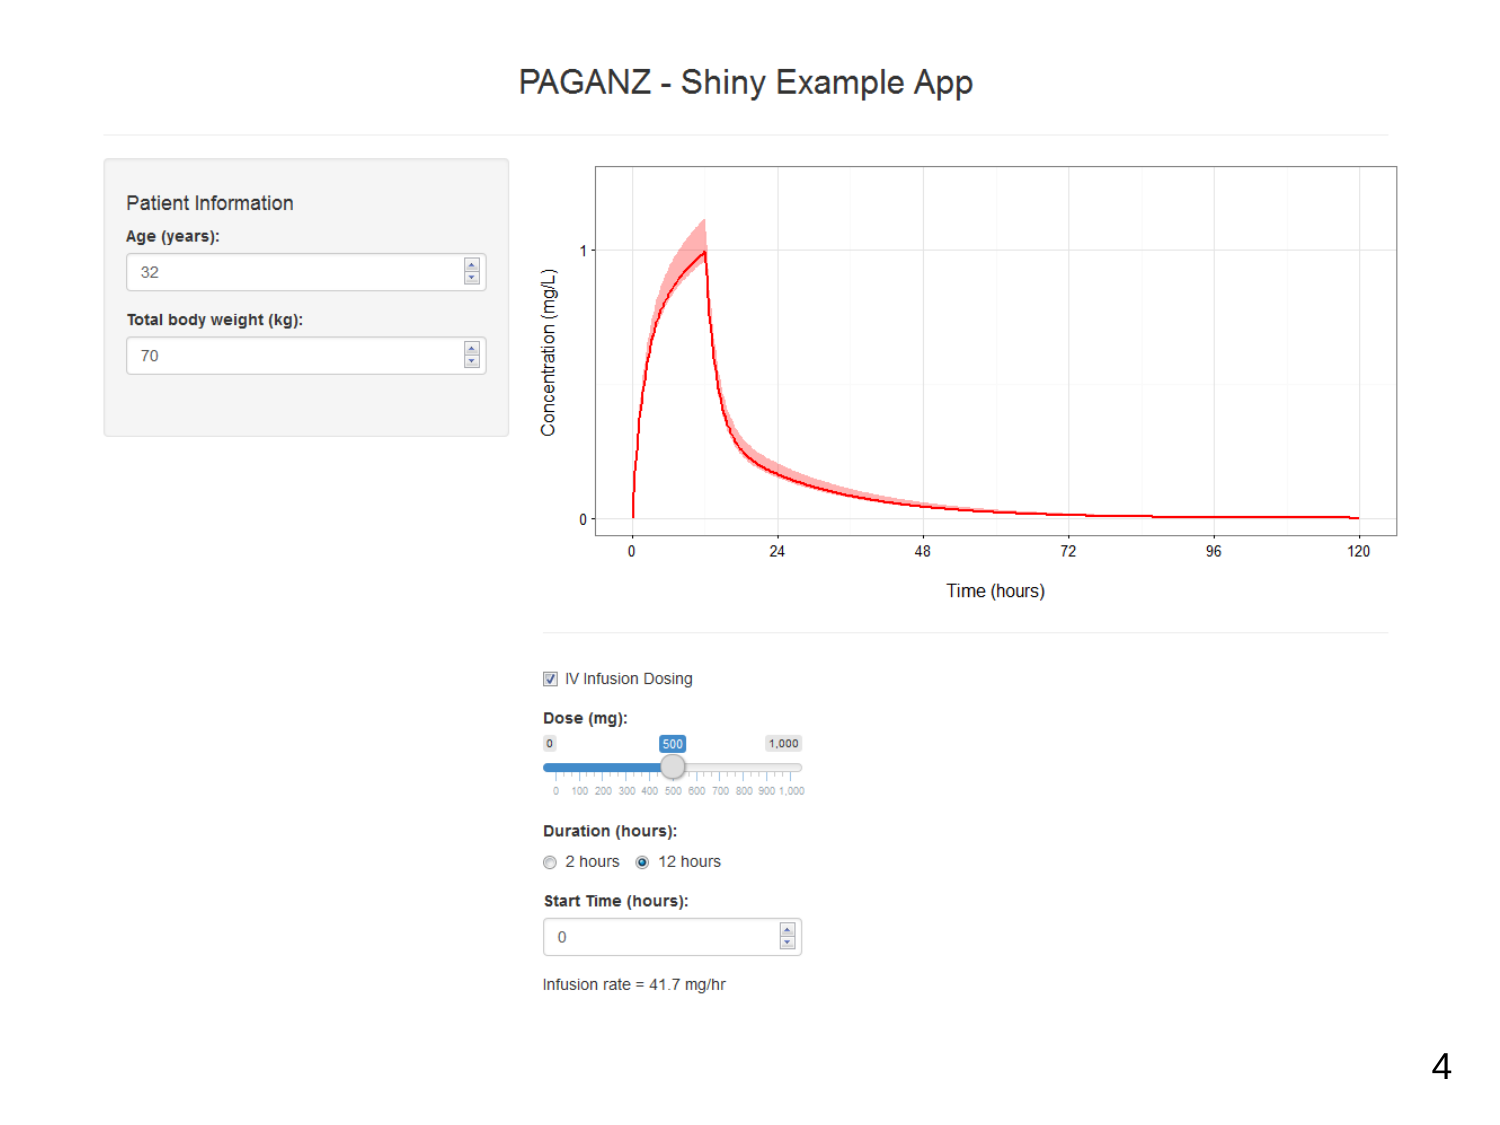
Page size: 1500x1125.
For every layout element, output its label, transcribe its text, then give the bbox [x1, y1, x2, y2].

picture [64, 45, 1438, 1043]
text_box 4 [1399, 1034, 1485, 1095]
